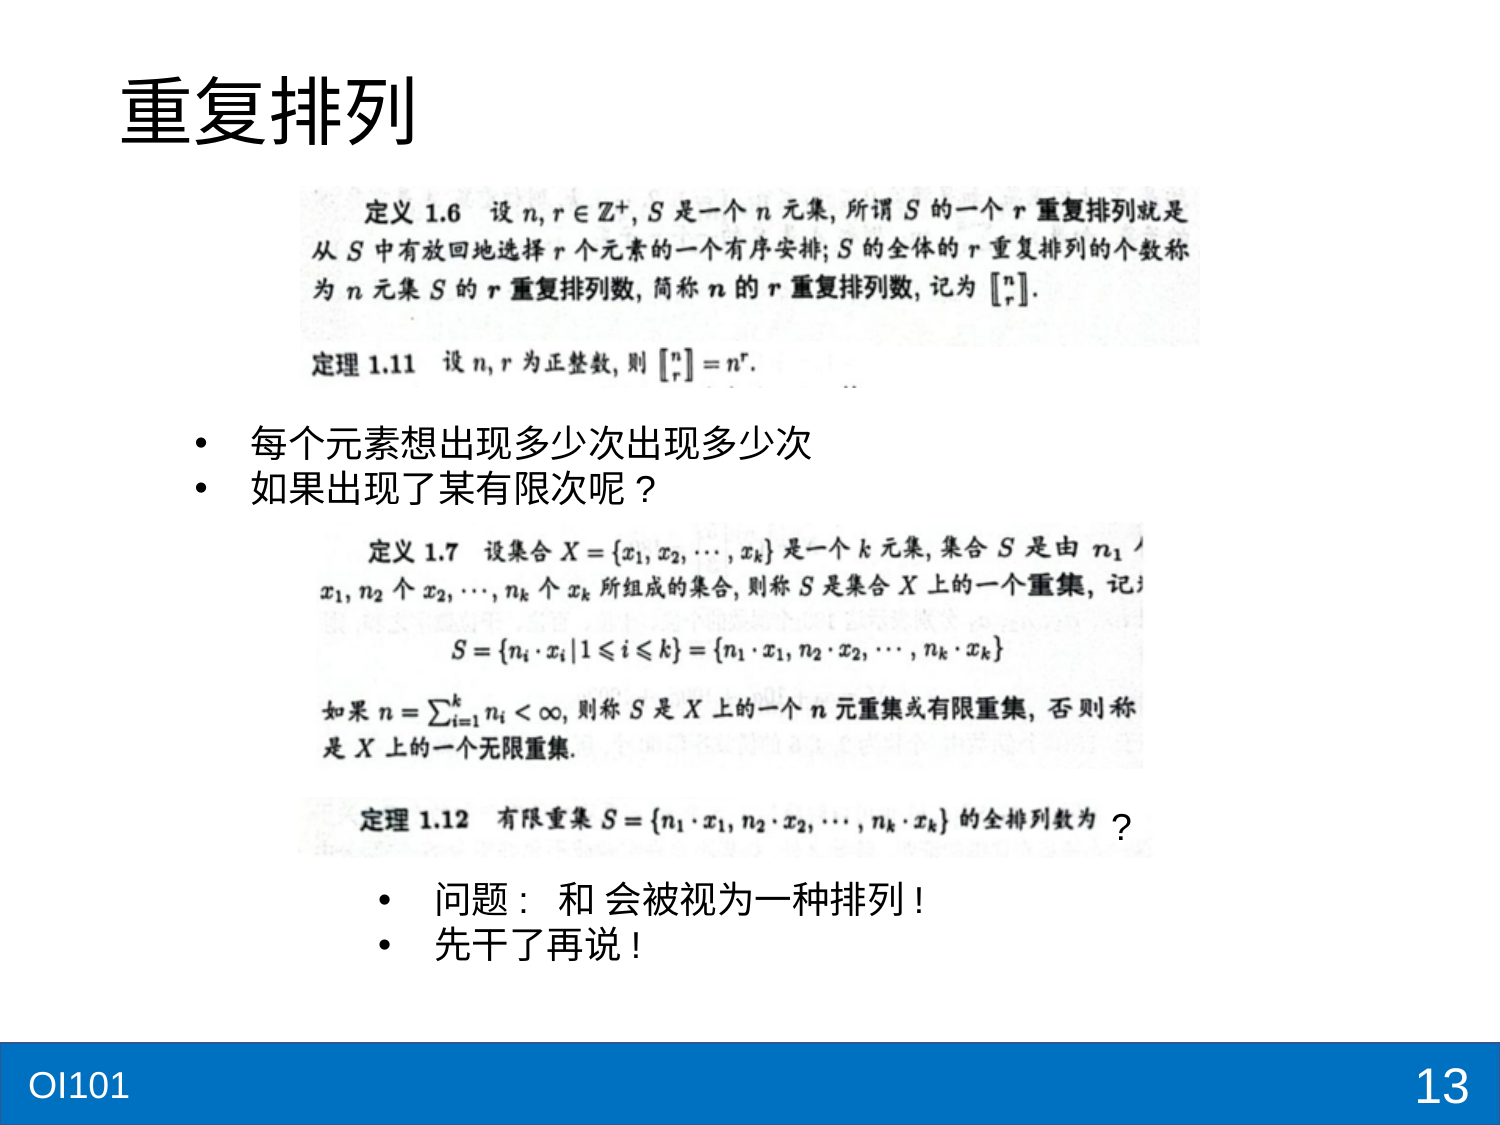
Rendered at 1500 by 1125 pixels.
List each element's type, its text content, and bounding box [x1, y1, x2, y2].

text_box 每个元素想出现多少次出现多少次 如果出现了某有限次呢? [179, 412, 829, 518]
picture [299, 186, 1200, 388]
picture [315, 522, 1148, 769]
picture [298, 797, 1159, 858]
slide_number 13 [1147, 1054, 1485, 1114]
title 重复排列 [103, 59, 1397, 171]
